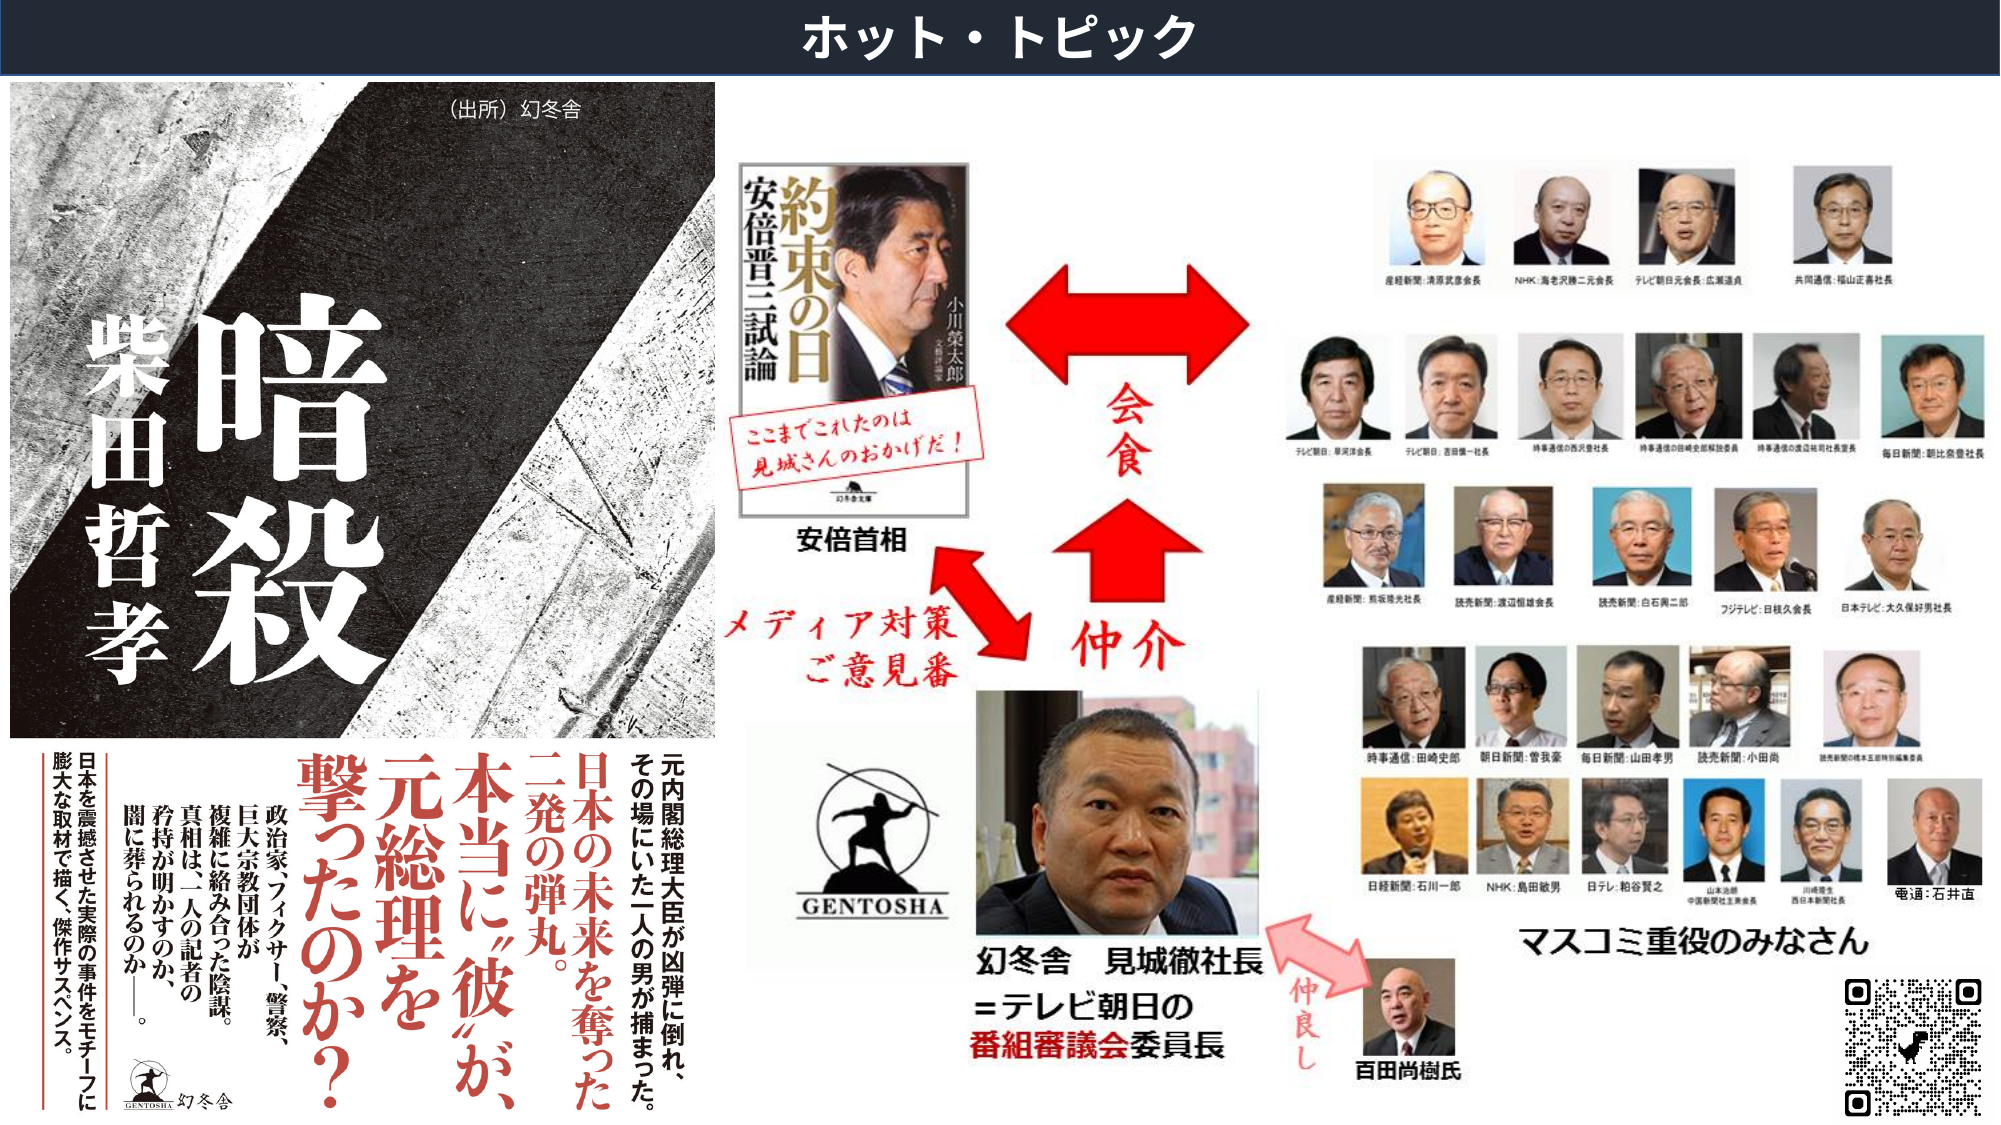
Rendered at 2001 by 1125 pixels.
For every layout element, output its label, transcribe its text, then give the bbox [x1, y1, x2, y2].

picture [10, 82, 1996, 1125]
text_box ホット・トピック [0, 0, 2000, 76]
